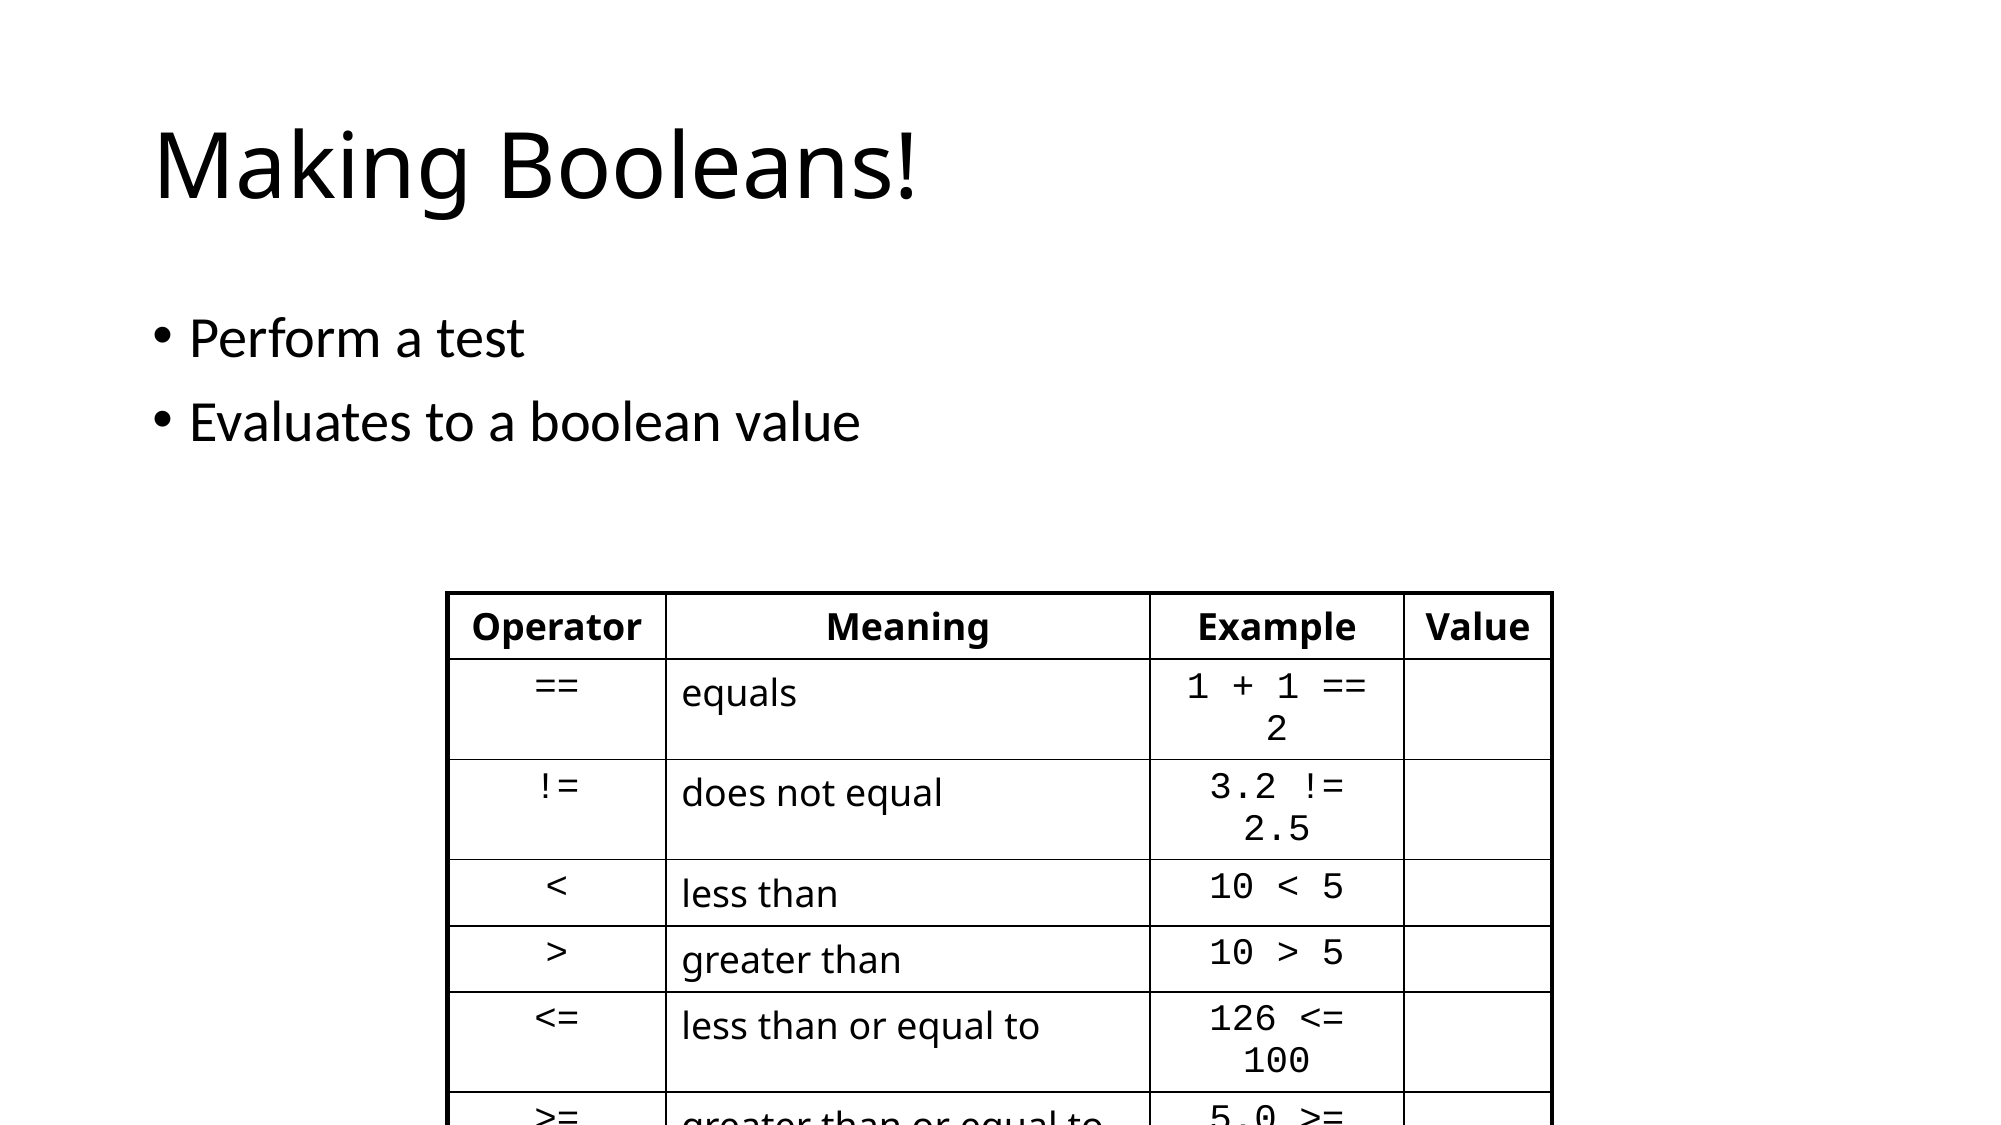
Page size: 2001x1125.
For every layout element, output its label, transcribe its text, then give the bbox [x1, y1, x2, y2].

table_header Meaning [667, 595, 1149, 658]
table_cell less than [667, 860, 1149, 925]
table_header Operator [450, 595, 665, 658]
table_cell <= [450, 993, 665, 1091]
table_cell != [450, 760, 665, 859]
table_cell [1405, 927, 1550, 991]
table_cell 1 + 1 == 2 [1151, 660, 1403, 759]
list Perform a test Evaluates to a boolean value [137, 299, 1863, 1014]
table_cell 5.0 >= 5.0 [1151, 1093, 1403, 1125]
table_cell > [450, 927, 665, 991]
table_cell 3.2 != 2.5 [1151, 760, 1403, 859]
table_cell [1405, 860, 1550, 925]
table_cell 126 <= 100 [1151, 993, 1403, 1091]
title Making Booleans! [137, 59, 1863, 278]
table_header Example [1151, 595, 1403, 658]
table_cell < [450, 860, 665, 925]
table_cell [1405, 760, 1550, 859]
table_cell == [450, 660, 665, 759]
table_cell >= [450, 1093, 665, 1125]
table_cell greater than [667, 927, 1149, 991]
table_cell equals [667, 660, 1149, 759]
table_cell [1405, 660, 1550, 759]
table_cell does not equal [667, 760, 1149, 859]
table_cell 10 < 5 [1151, 860, 1403, 925]
table_cell less than or equal to [667, 993, 1149, 1091]
table_cell [1405, 1093, 1550, 1125]
table_cell [1405, 993, 1550, 1091]
table_cell greater than or equal to [667, 1093, 1149, 1125]
table_header Value [1405, 595, 1550, 658]
table_cell 10 > 5 [1151, 927, 1403, 991]
